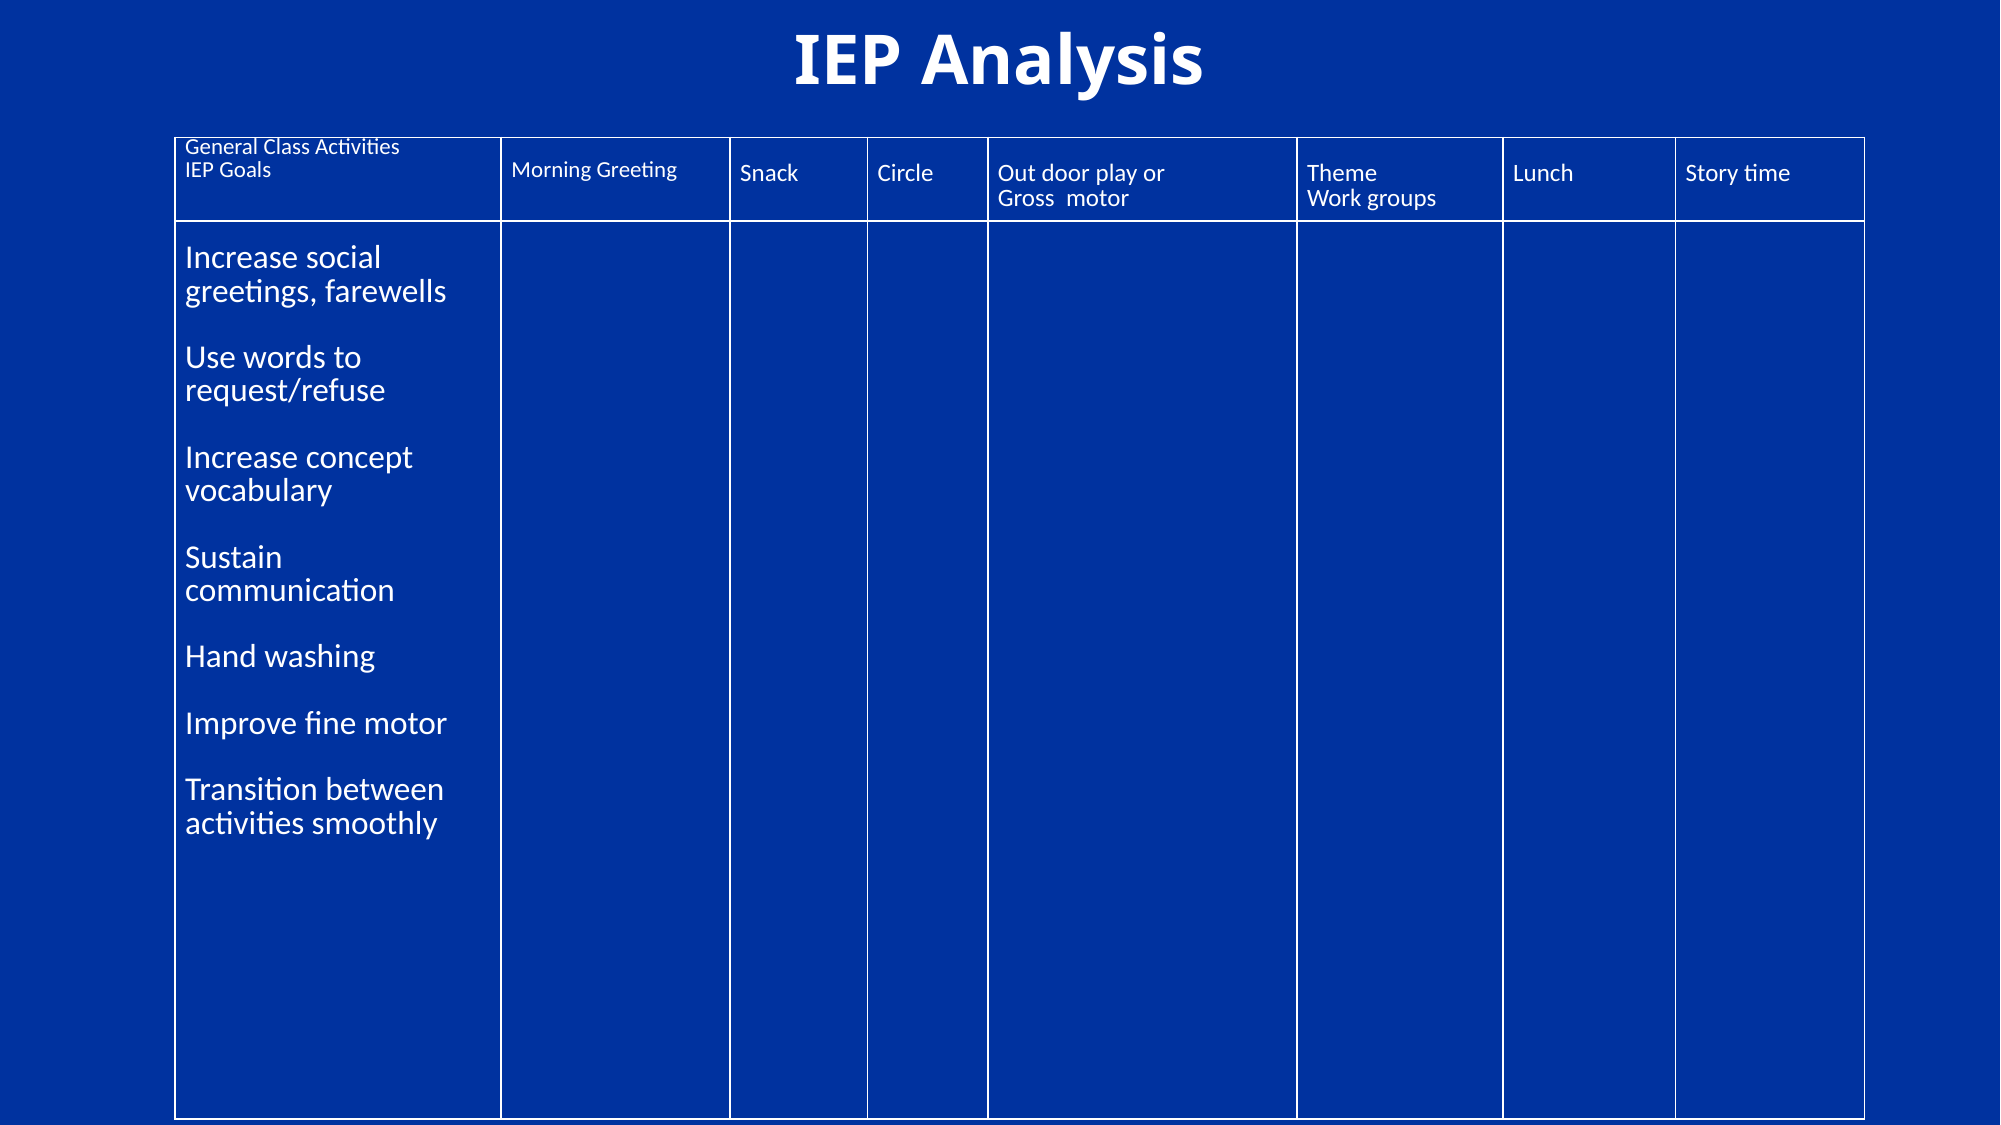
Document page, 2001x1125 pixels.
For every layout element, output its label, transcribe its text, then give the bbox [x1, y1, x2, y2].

table_header Theme Work groups [1298, 138, 1502, 220]
table_cell Increase social greetings, farewells Use words to request/refuse Increase concept vocabulary Sustain communication Hand washing Improve fine motor Transition between activities smoothly [176, 222, 500, 1118]
table_header Snack [731, 138, 867, 220]
table_cell [1298, 222, 1502, 1118]
table_header Morning Greeting [502, 138, 729, 220]
table_cell [502, 222, 729, 1118]
table_cell [731, 222, 867, 1118]
table_cell [1676, 222, 1864, 1118]
table_header Out door play or Gross motor [989, 138, 1296, 220]
table_cell [1504, 222, 1675, 1118]
table_header Circle [868, 138, 987, 220]
table_cell [989, 222, 1296, 1118]
table_cell [868, 222, 987, 1118]
title IEP Analysis [137, 11, 1863, 114]
table_header Lunch [1504, 138, 1675, 220]
table_header Story time [1676, 138, 1864, 220]
table_header General Class Activities IEP Goals [176, 138, 500, 220]
